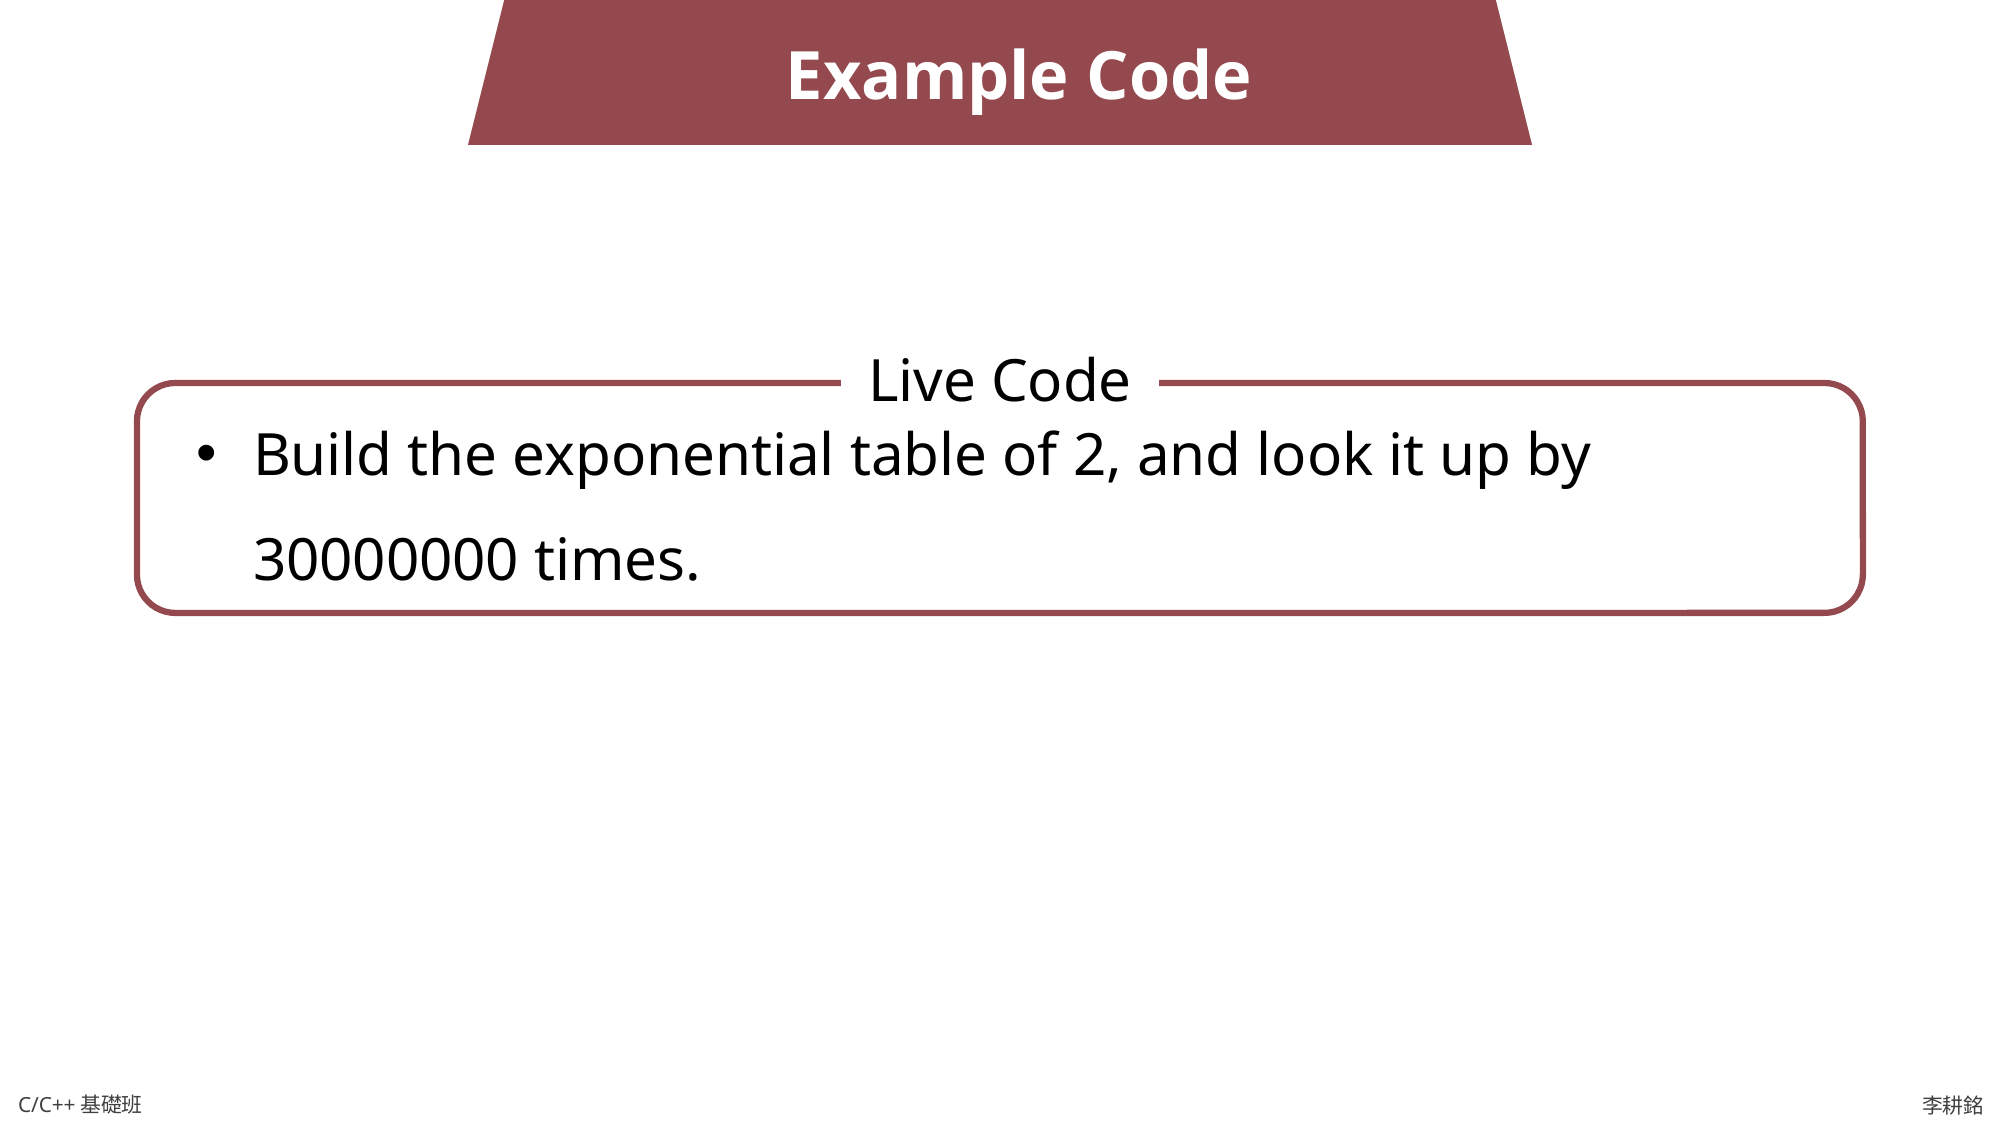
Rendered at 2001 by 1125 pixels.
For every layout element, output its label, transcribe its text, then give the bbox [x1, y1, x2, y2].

text_box Live Code [841, 336, 1159, 375]
text_box [466, 0, 1534, 147]
text_box 李耕銘 [1907, 1084, 2000, 1125]
text_box C/C++基礎班 [3, 1084, 158, 1125]
text_box [135, 381, 1864, 614]
text_box Build the exponential table of 2, and look it up by 30000000 times. [182, 375, 1818, 600]
text_box Example Code [771, 25, 1268, 120]
